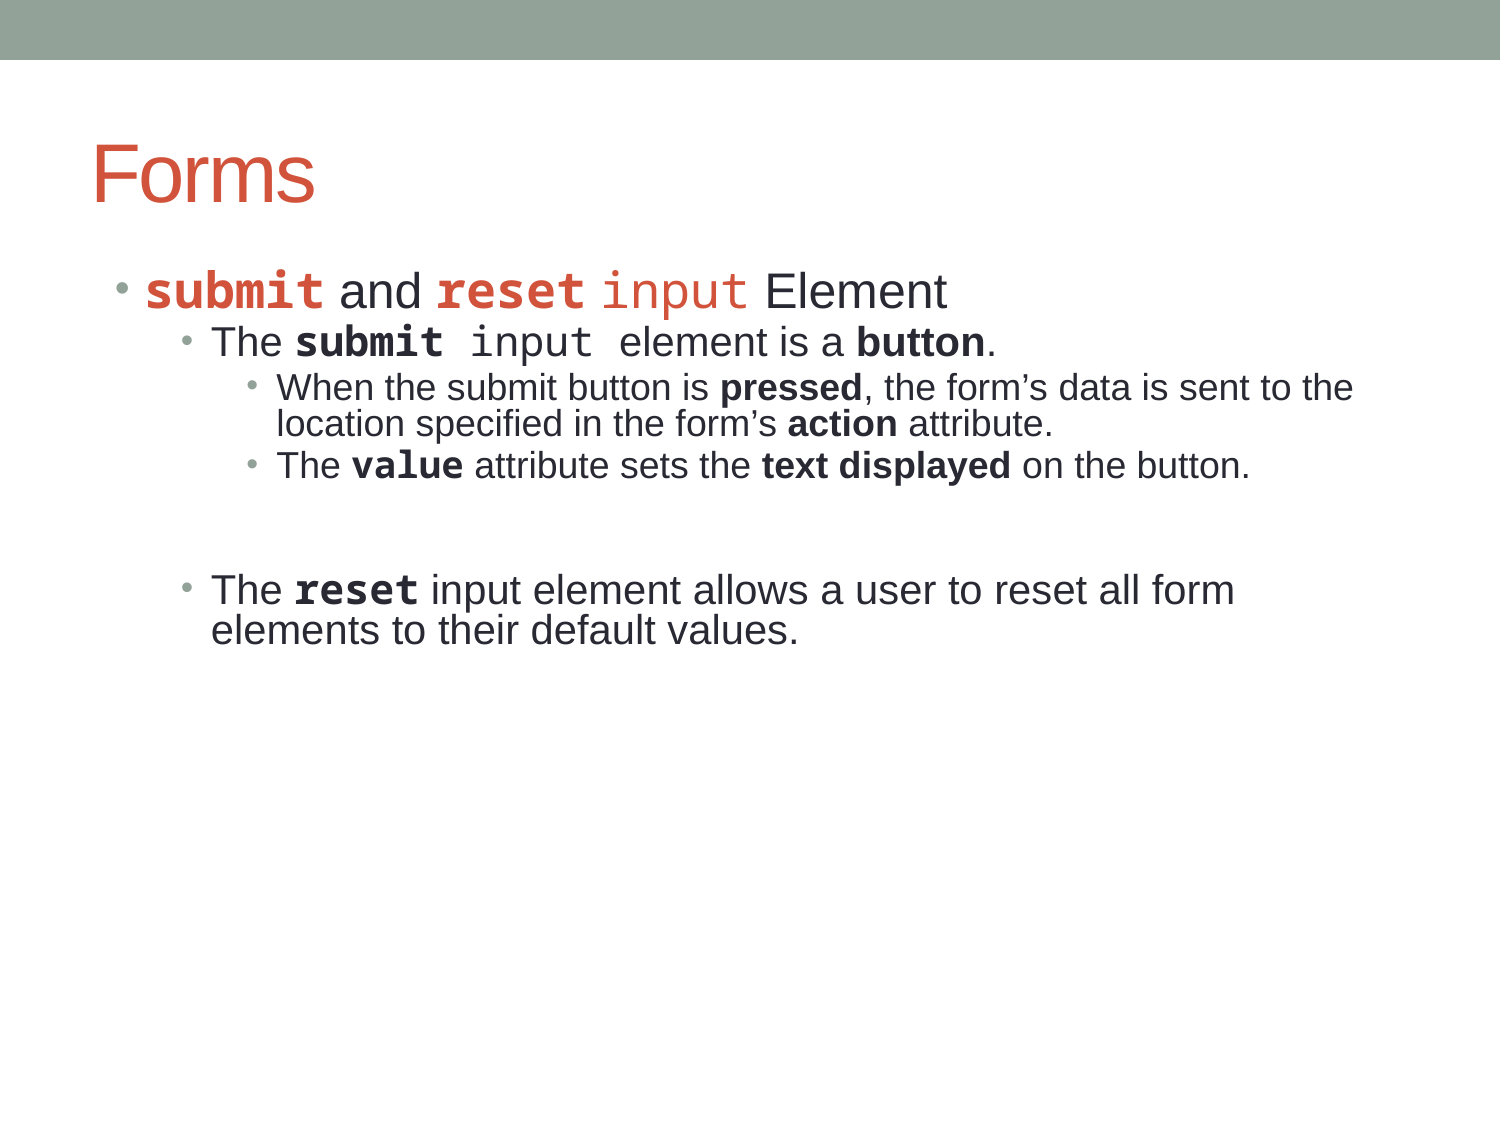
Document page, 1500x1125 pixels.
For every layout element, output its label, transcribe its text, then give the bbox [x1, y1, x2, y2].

title Forms [75, 87, 1425, 250]
list submit and reset input Element The submit input element is a button. When the submit button is pressed, the form’s data is sent to the location specified in the form’s action attribute. The value attribute sets the text displayed on the button. The reset input element allows a user to reset all form elements to their default values. [75, 262, 1425, 1063]
